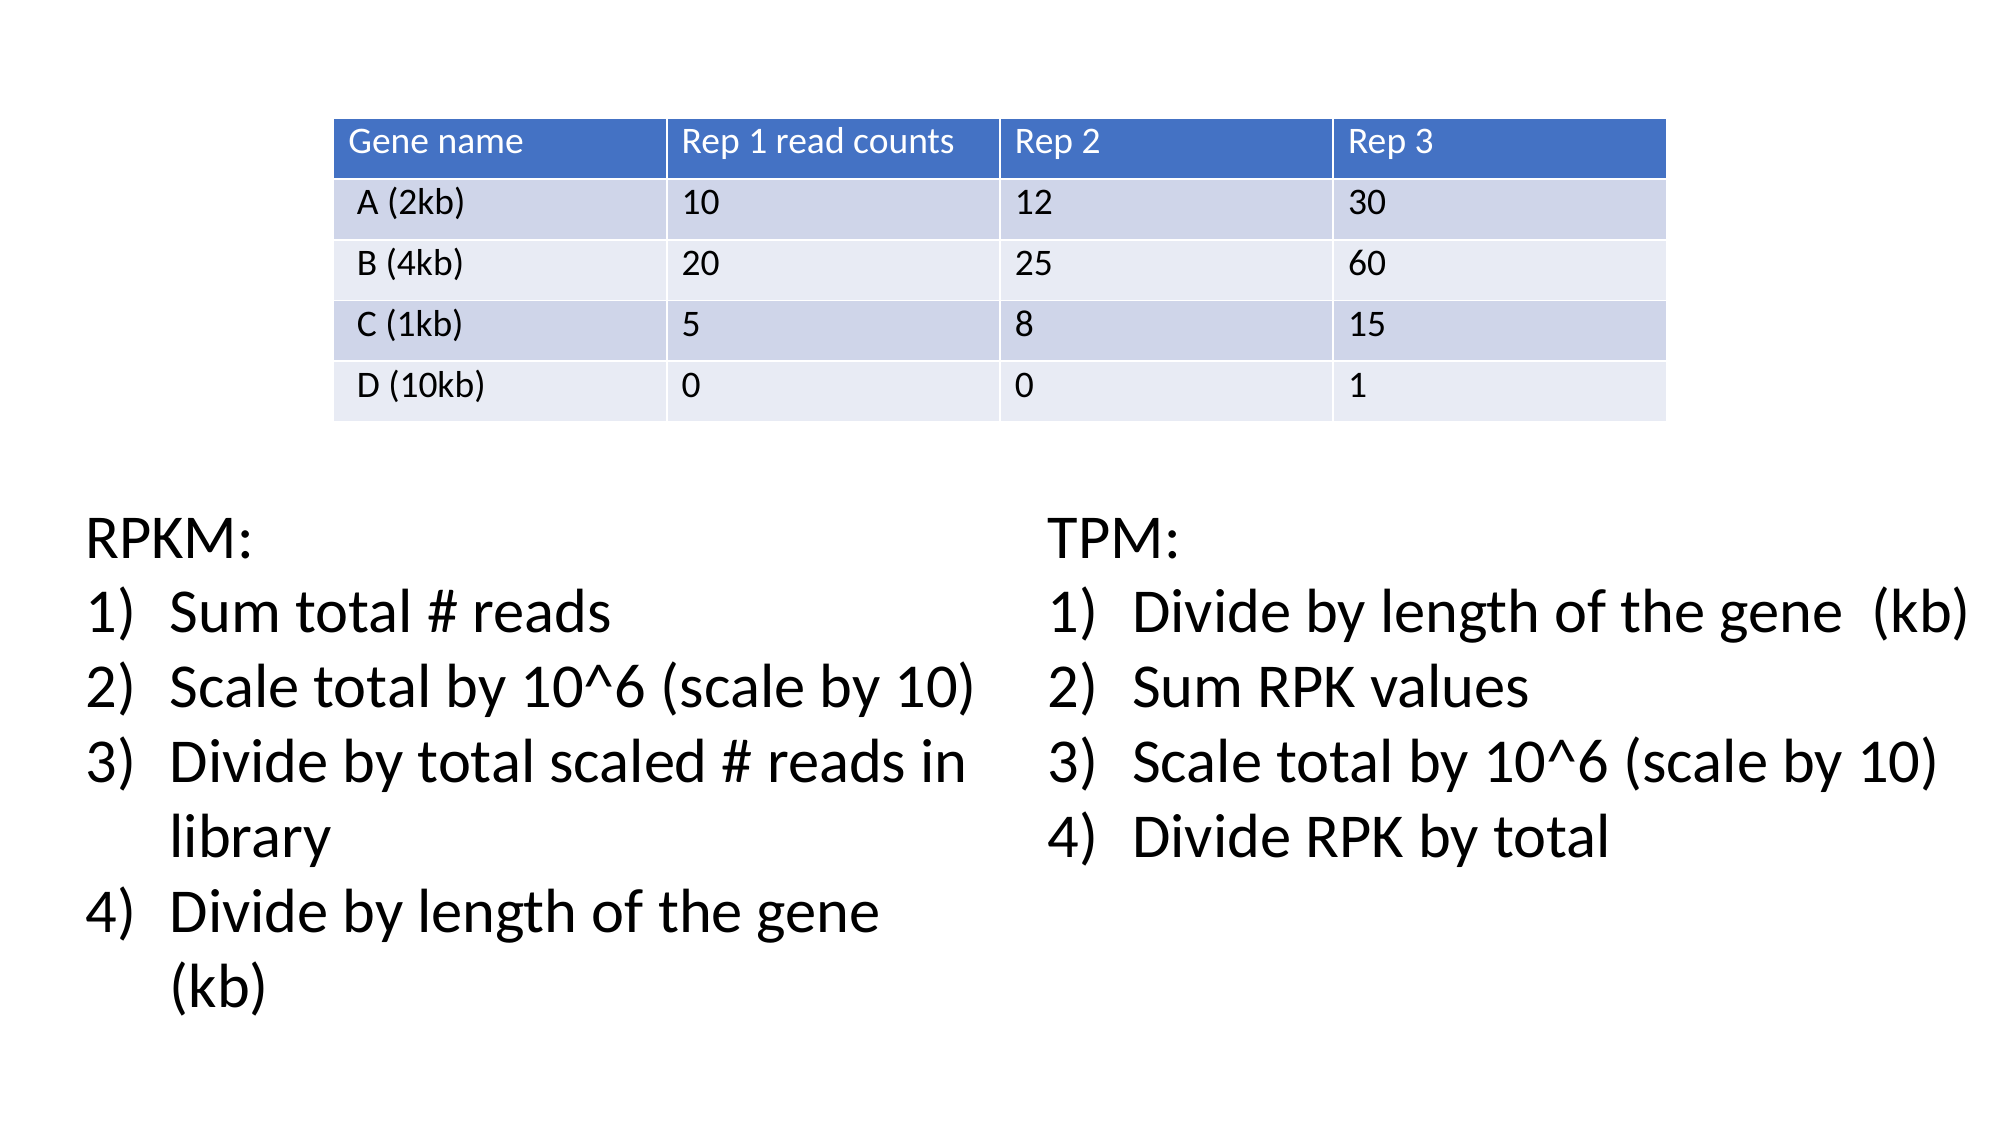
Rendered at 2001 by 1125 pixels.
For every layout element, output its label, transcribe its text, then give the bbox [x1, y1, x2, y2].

table_cell D (10kb) [334, 362, 666, 421]
table_cell 25 [1001, 241, 1332, 300]
table_header Rep 3 [1334, 119, 1666, 178]
table_cell 30 [1334, 180, 1666, 239]
table_cell 5 [668, 301, 999, 360]
table_cell 60 [1334, 241, 1666, 300]
table_header Rep 1 read counts [668, 119, 999, 178]
table_cell 8 [1001, 301, 1332, 360]
table_header Rep 2 [1001, 119, 1332, 178]
table_cell B (4kb) [334, 241, 666, 300]
table_cell 0 [668, 362, 999, 421]
table_header Gene name [334, 119, 666, 178]
table_cell 10 [668, 180, 999, 239]
table_cell 20 [668, 241, 999, 300]
table_cell 12 [1001, 180, 1332, 239]
text_box TPM: Divide by length of the gene (kb) Sum RPK values Scale total by 10^6 (scale by 10) Divide RPK by total [1033, 488, 2000, 878]
table_cell A (2kb) [334, 180, 666, 239]
text_box RPKM: Sum total # reads Scale total by 10^6 (scale by 10) Divide by total scaled # reads in library Divide by length of the gene (kb) [70, 488, 1000, 1028]
table_cell C (1kb) [334, 301, 666, 360]
table_cell 1 [1334, 362, 1666, 421]
table_cell 15 [1334, 301, 1666, 360]
table_cell 0 [1001, 362, 1332, 421]
